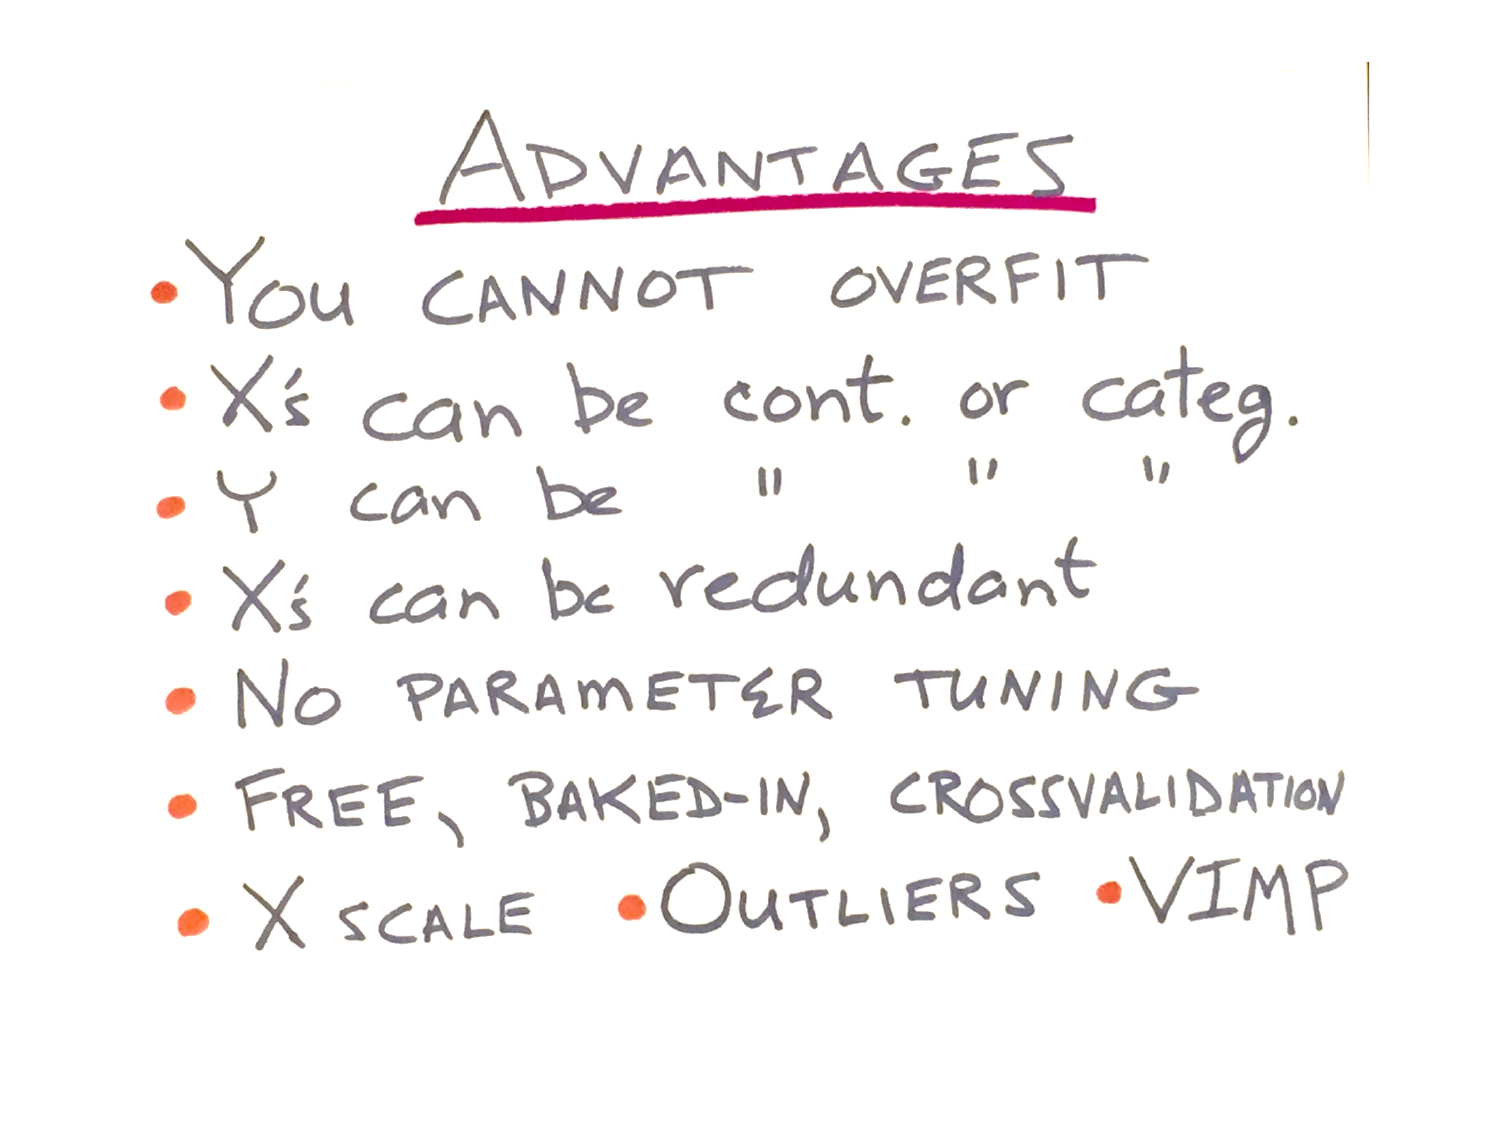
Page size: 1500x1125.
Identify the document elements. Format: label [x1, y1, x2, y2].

picture [130, 62, 1370, 983]
